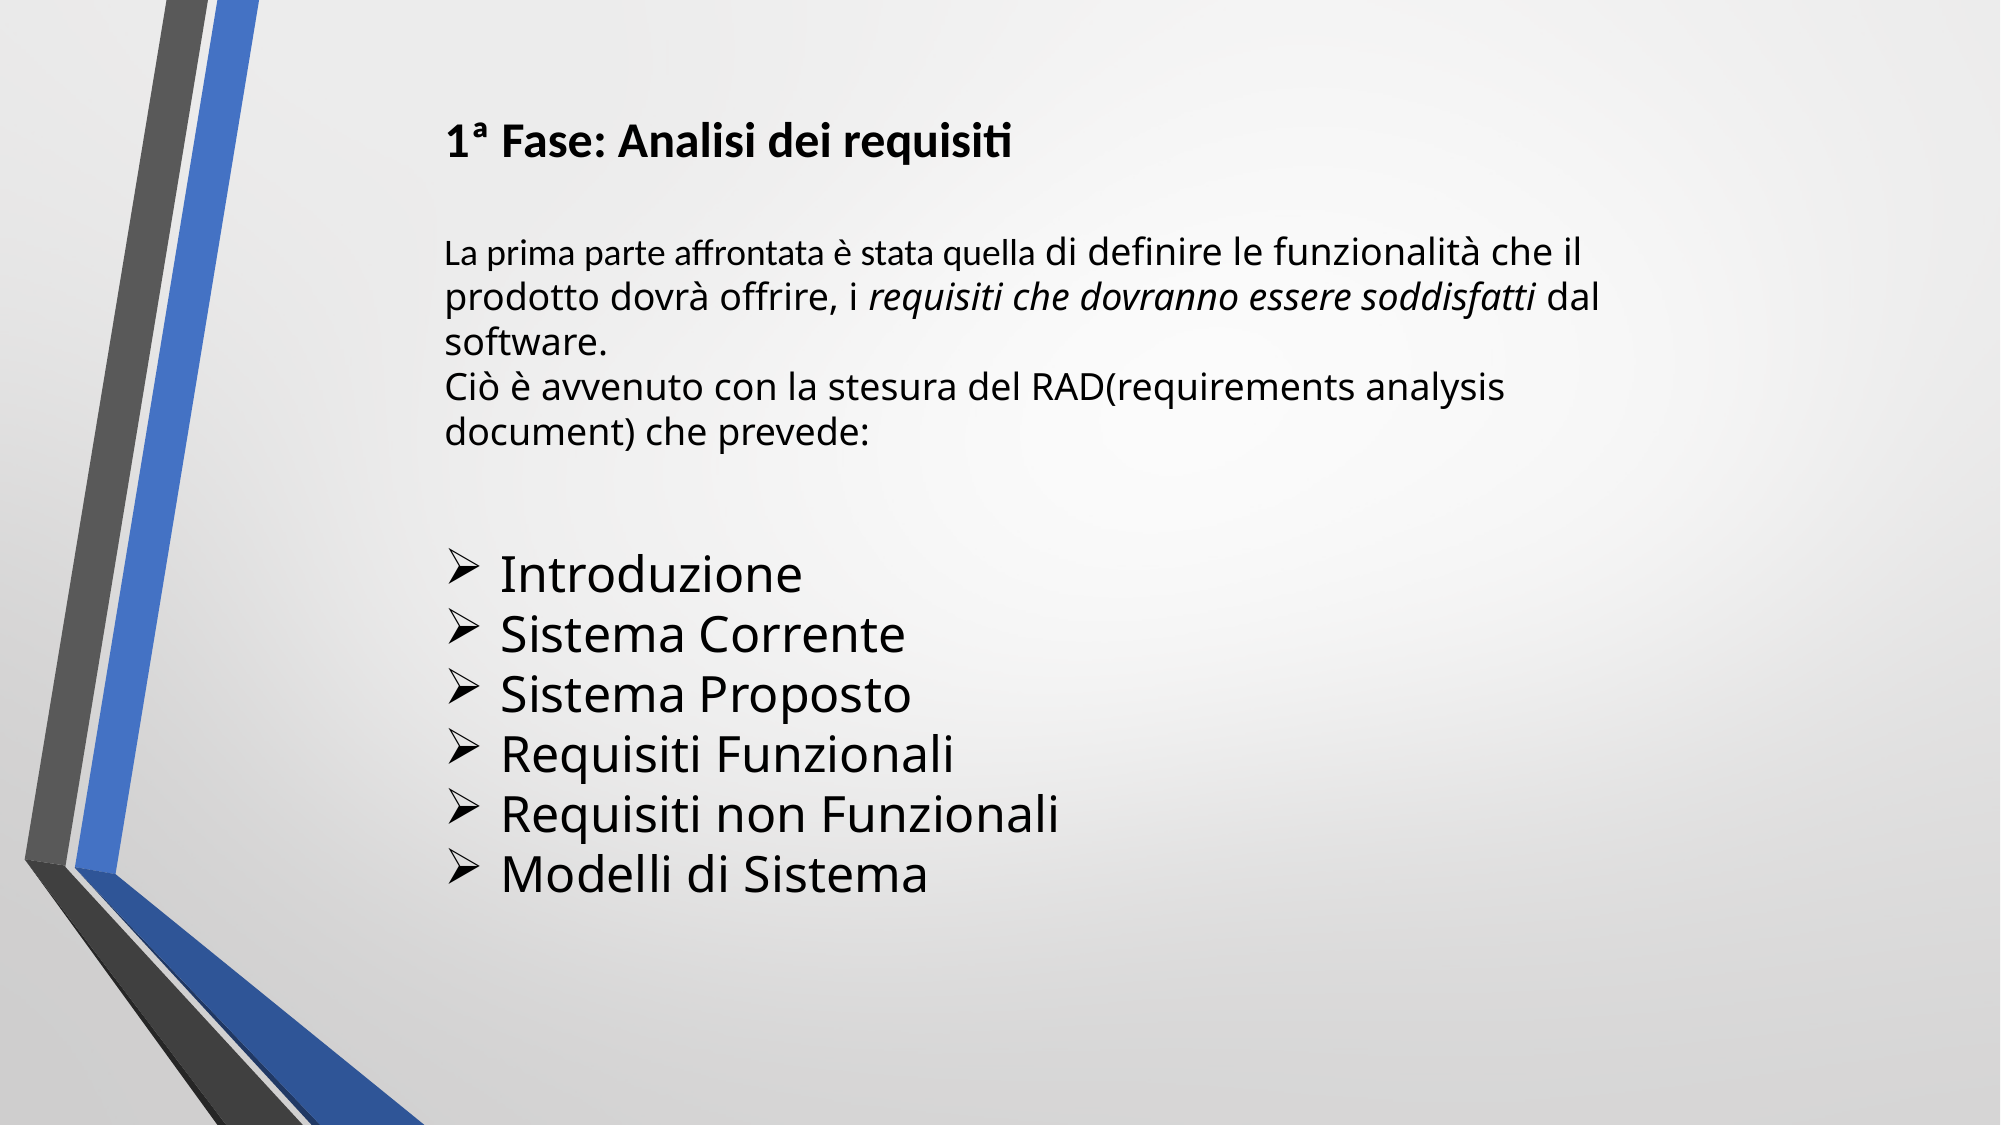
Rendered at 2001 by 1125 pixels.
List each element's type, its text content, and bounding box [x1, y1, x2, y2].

text_box 1ª Fase: Analisi dei requisiti La prima parte affrontata è stata quella di definire le funzionalità che il prodotto dovrà offrire, i requisiti che dovranno essere soddisfatti dal software. Ciò è avvenuto con la stesura del RAD(requirements analysis document) che prevede: Introduzione Sistema Corrente Sistema Proposto Requisiti Funzionali Requisiti non Funzionali Modelli di Sistema [429, 100, 1699, 910]
